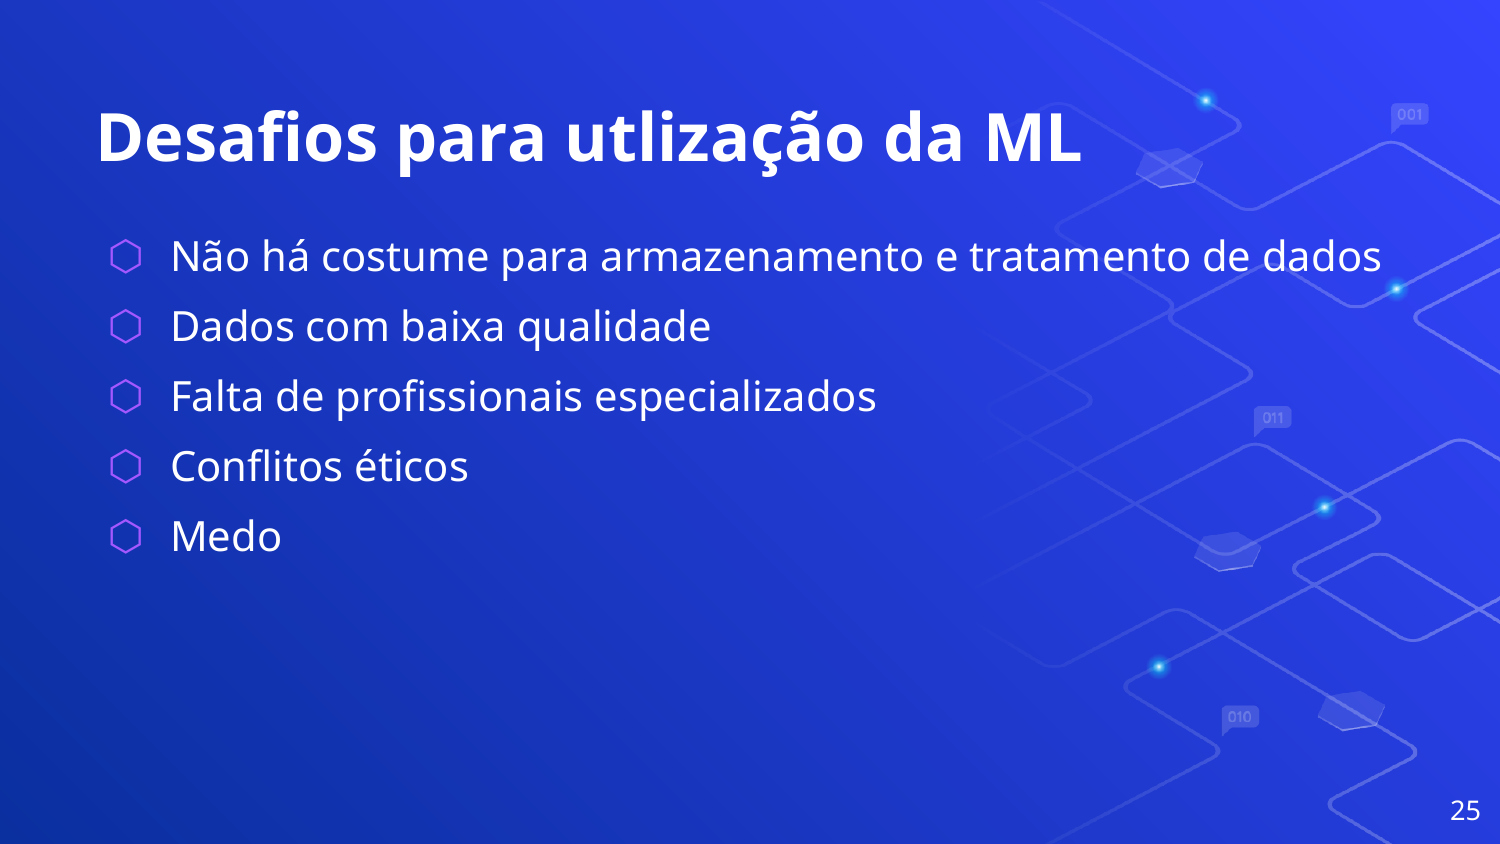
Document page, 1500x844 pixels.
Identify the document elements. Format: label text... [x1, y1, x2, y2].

picture [0, 0, 1500, 844]
list Não há costume para armazenamento e tratamento de dados Dados com baixa qualidade Falta de profissionais especializados Conflitos éticos Medo [95, 221, 1407, 741]
title Desafios para utlização da ML [95, 33, 1286, 175]
slide_number 25 [1391, 779, 1482, 844]
